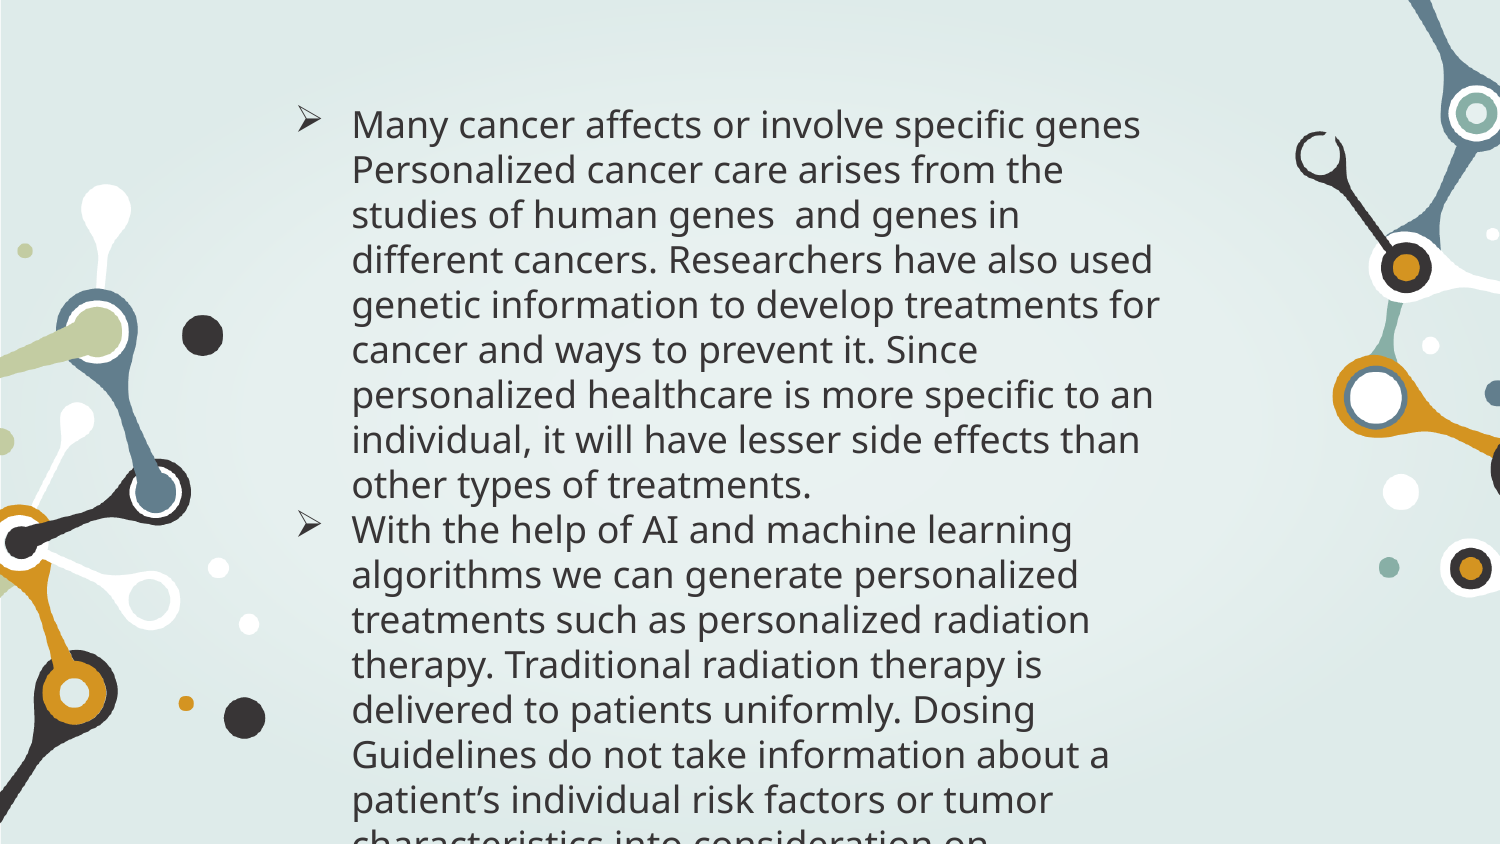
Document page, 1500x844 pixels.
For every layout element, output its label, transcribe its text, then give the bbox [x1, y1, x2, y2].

text_box Many cancer affects or involve specific genes Personalized cancer care arises from the studies of human genes and genes in different cancers. Researchers have also used genetic information to develop treatments for cancer and ways to prevent it. Since personalized healthcare is more specific to an individual, it will have lesser side effects than other types of treatments. With the help of AI and machine learning algorithms we can generate personalized treatments such as personalized radiation therapy. Traditional radiation therapy is delivered to patients uniformly. Dosing Guidelines do not take information about a patient’s individual risk factors or tumor characteristics into consideration on treatment. The main aim of personalized radiation therapy is that with the help of a patients medical imaging data and clinical risk factors machine learning and AI can generate a unique radiation for each patient .This will further minimize side effects and reduce treatment failures by a large margin. [261, 85, 1181, 844]
picture [0, 0, 1500, 844]
